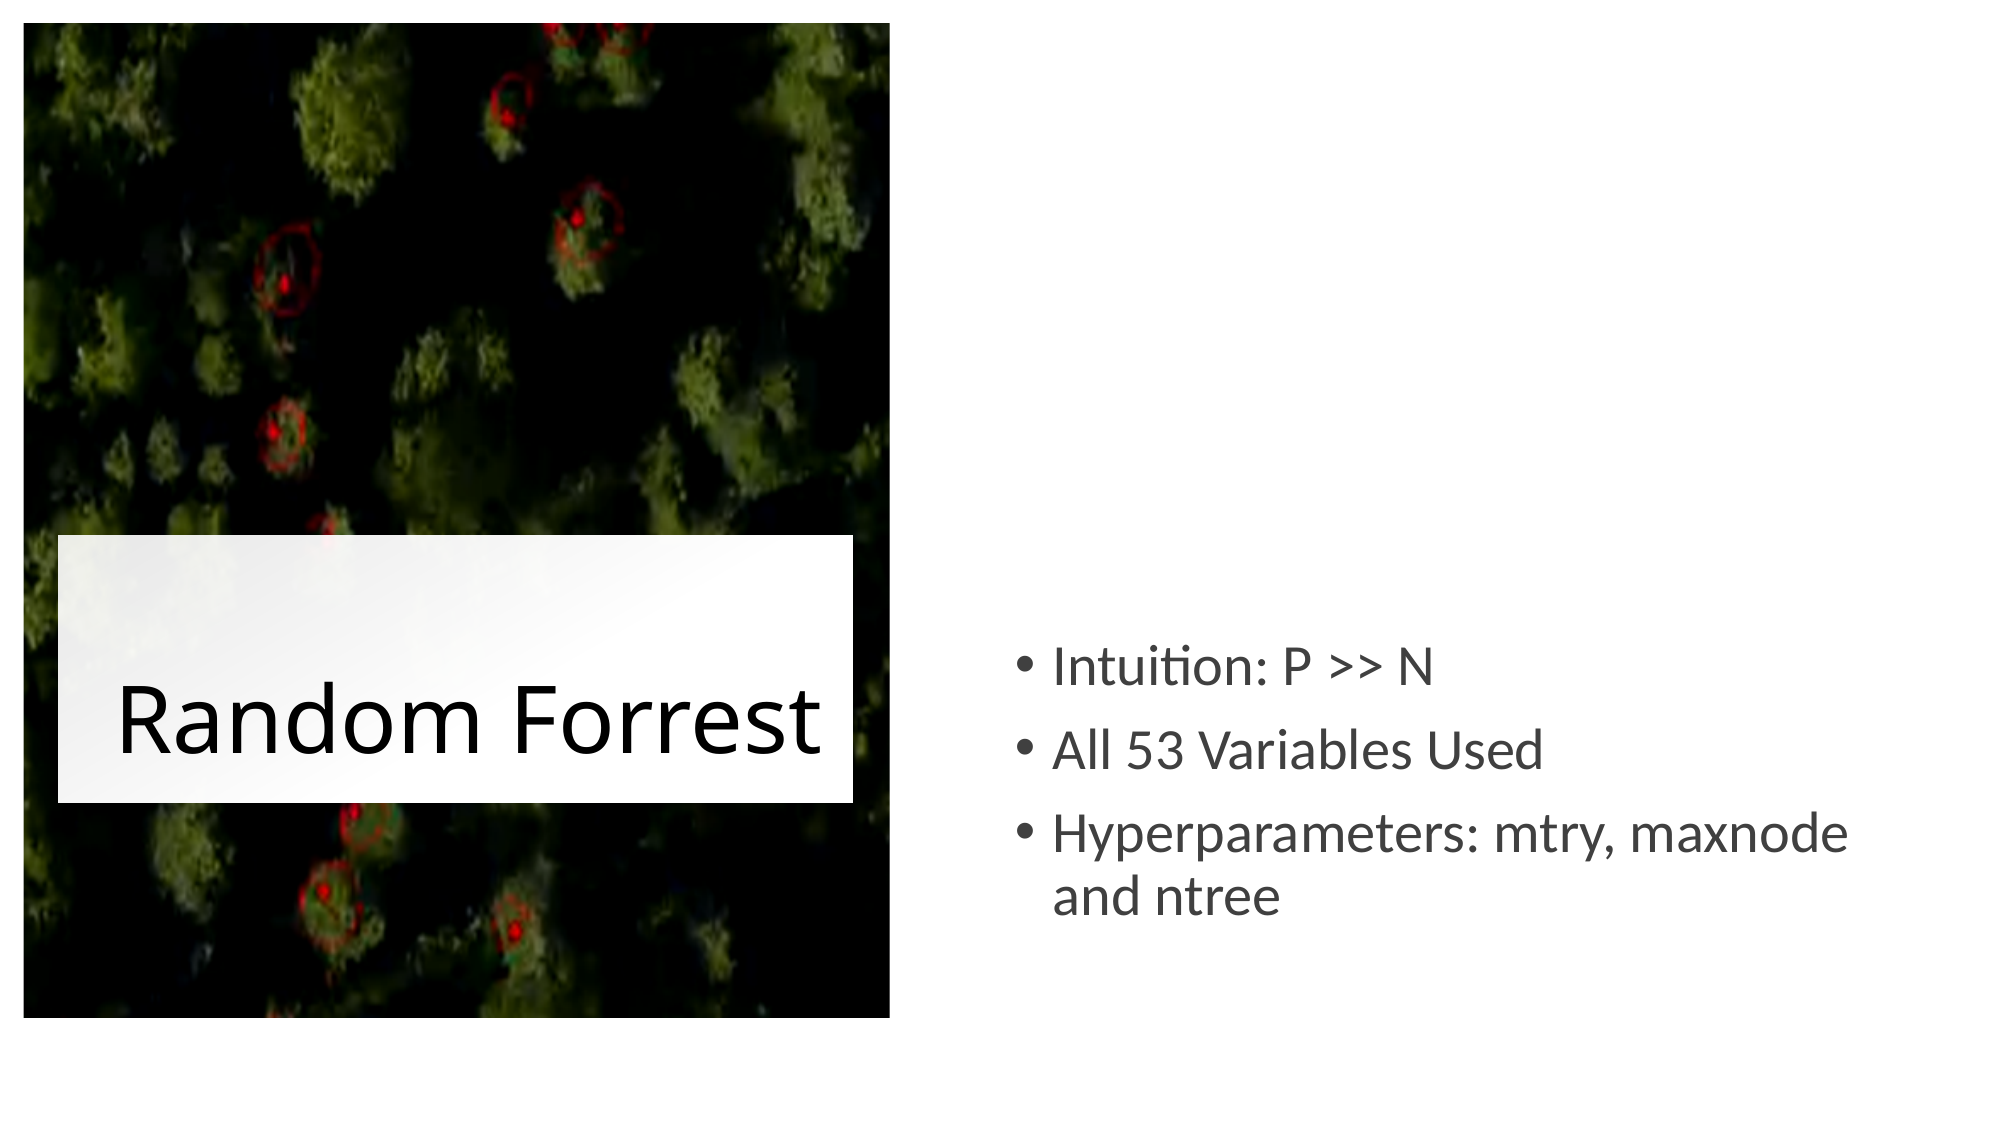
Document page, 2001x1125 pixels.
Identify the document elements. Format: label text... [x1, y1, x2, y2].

list Intuition: P >> N All 53 Variables Used Hyperparameters: mtry, maxnode and ntree [999, 535, 1898, 936]
picture [23, 23, 890, 1018]
